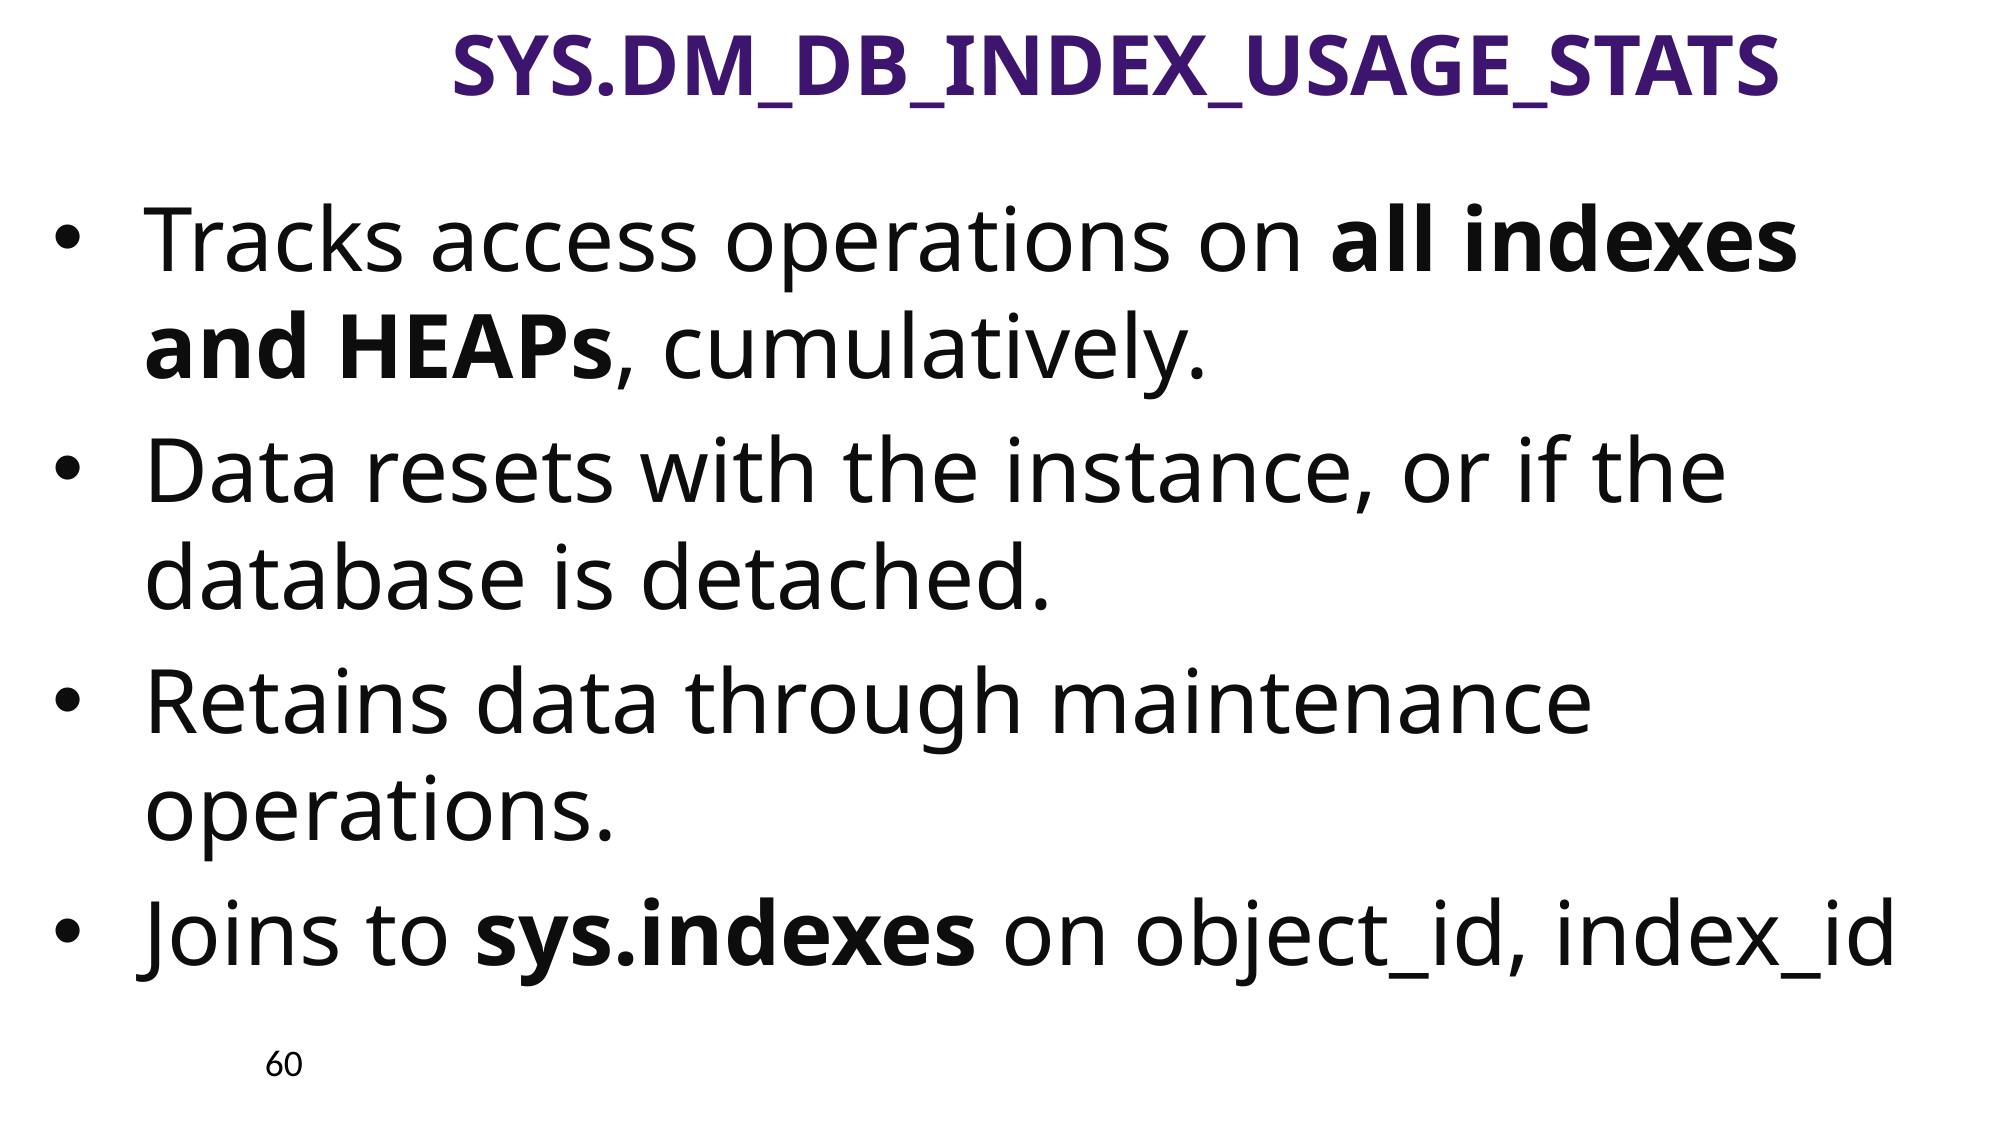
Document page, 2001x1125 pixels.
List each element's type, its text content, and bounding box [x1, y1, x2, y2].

slide_number 60 [249, 1031, 337, 1092]
list Tracks access operations on all indexes and HEAPs, cumulatively. Data resets with the instance, or if the database is detached. Retains data through maintenance operations. Joins to sys.indexes on object_id, index_id [37, 174, 1917, 1032]
title sys.dm_db_index_usage_stats [316, 0, 1917, 125]
